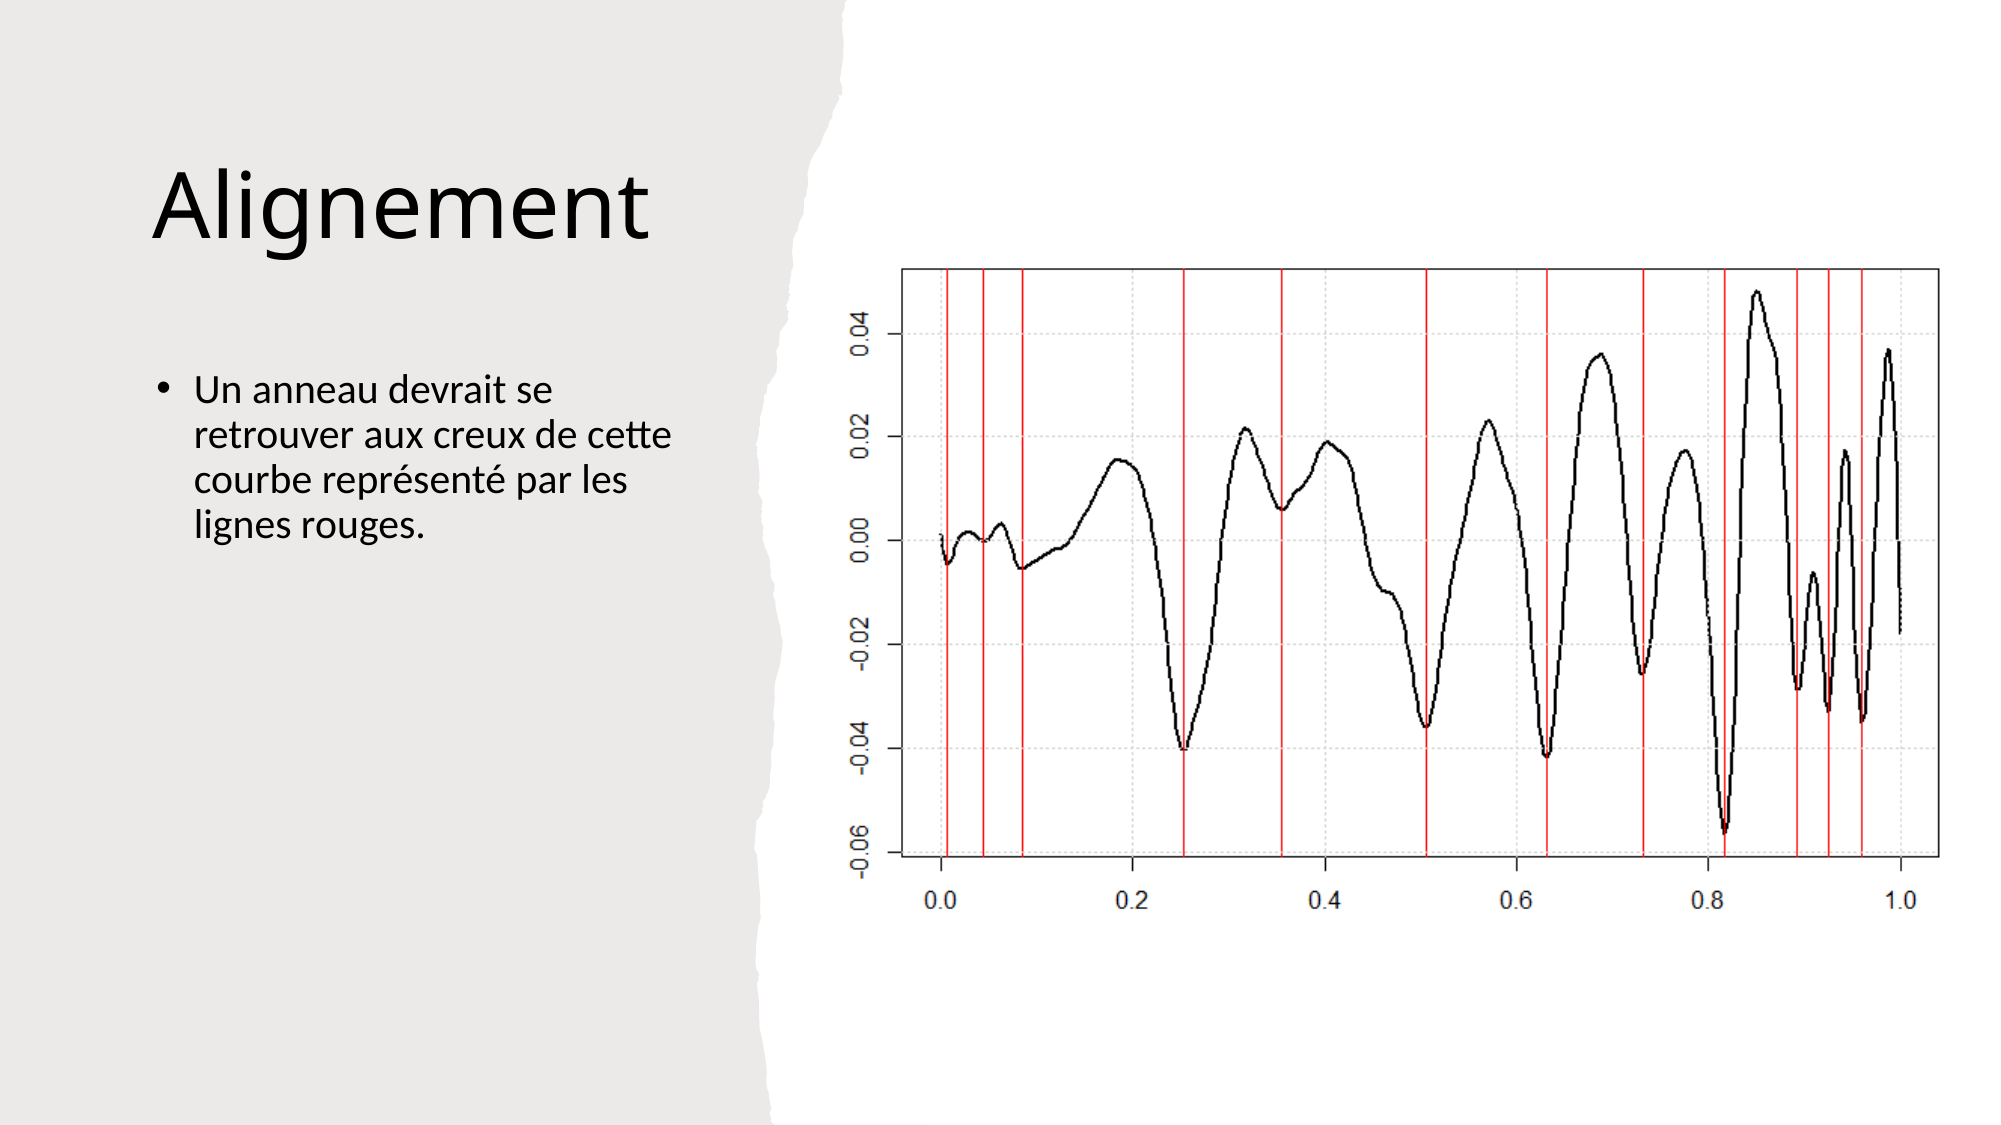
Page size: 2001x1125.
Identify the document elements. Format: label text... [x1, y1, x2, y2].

title Alignement [137, 99, 751, 319]
list Un anneau devrait se retrouver aux creux de cette courbe représenté par les lignes rouges. [141, 359, 704, 1002]
text_box [756, 0, 2000, 1125]
picture [829, 209, 2000, 931]
text_box [0, 0, 929, 1125]
